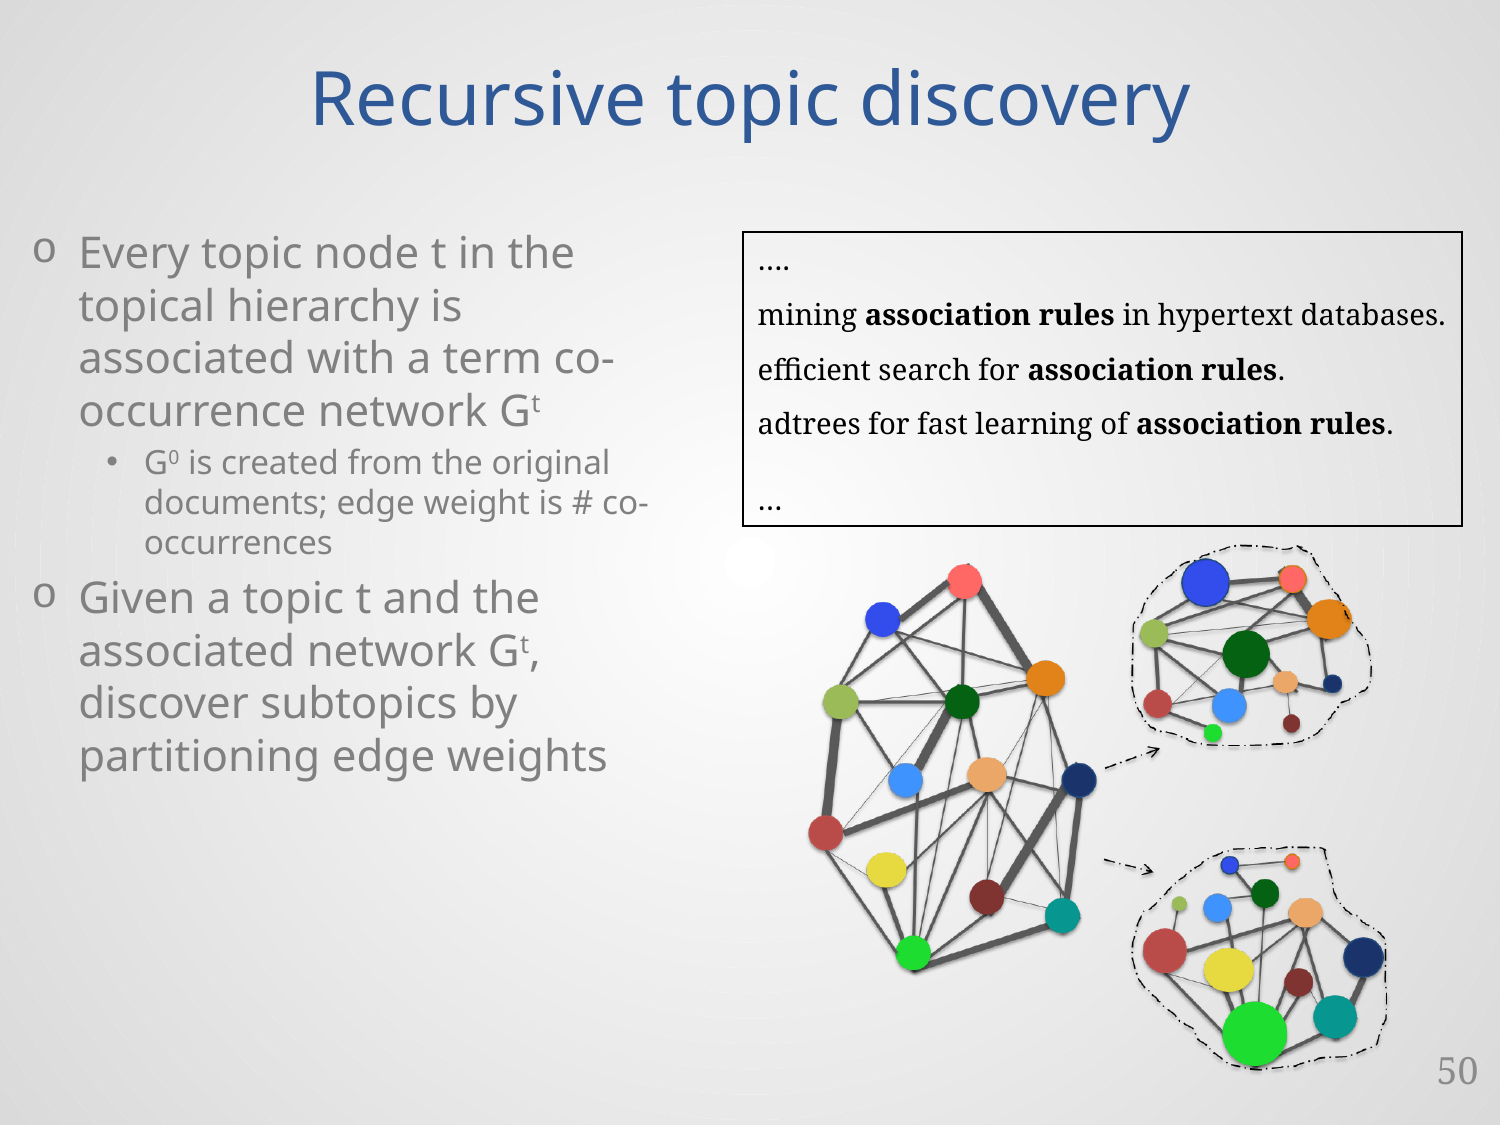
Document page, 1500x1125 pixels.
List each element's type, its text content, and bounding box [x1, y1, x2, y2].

table_cell mining association rules in hypertext databases. [744, 286, 1461, 341]
table_cell … [744, 471, 1461, 525]
table_cell efficient search for association rules. [744, 341, 1461, 396]
title Recursive topic discovery [75, 0, 1425, 148]
table_header …. [744, 233, 1461, 286]
slide_number 50 [1401, 1042, 1494, 1103]
table_cell adtrees for fast learning of association rules. [744, 396, 1461, 471]
picture [802, 541, 1392, 1078]
list Every topic node t in the topical hierarchy is associated with a term co-occurrence network Gt G0 is created from the original documents; edge weight is # co-occurrences Given a topic t and the associated network Gt, discover subtopics by partitioning edge weights [0, 217, 673, 1099]
